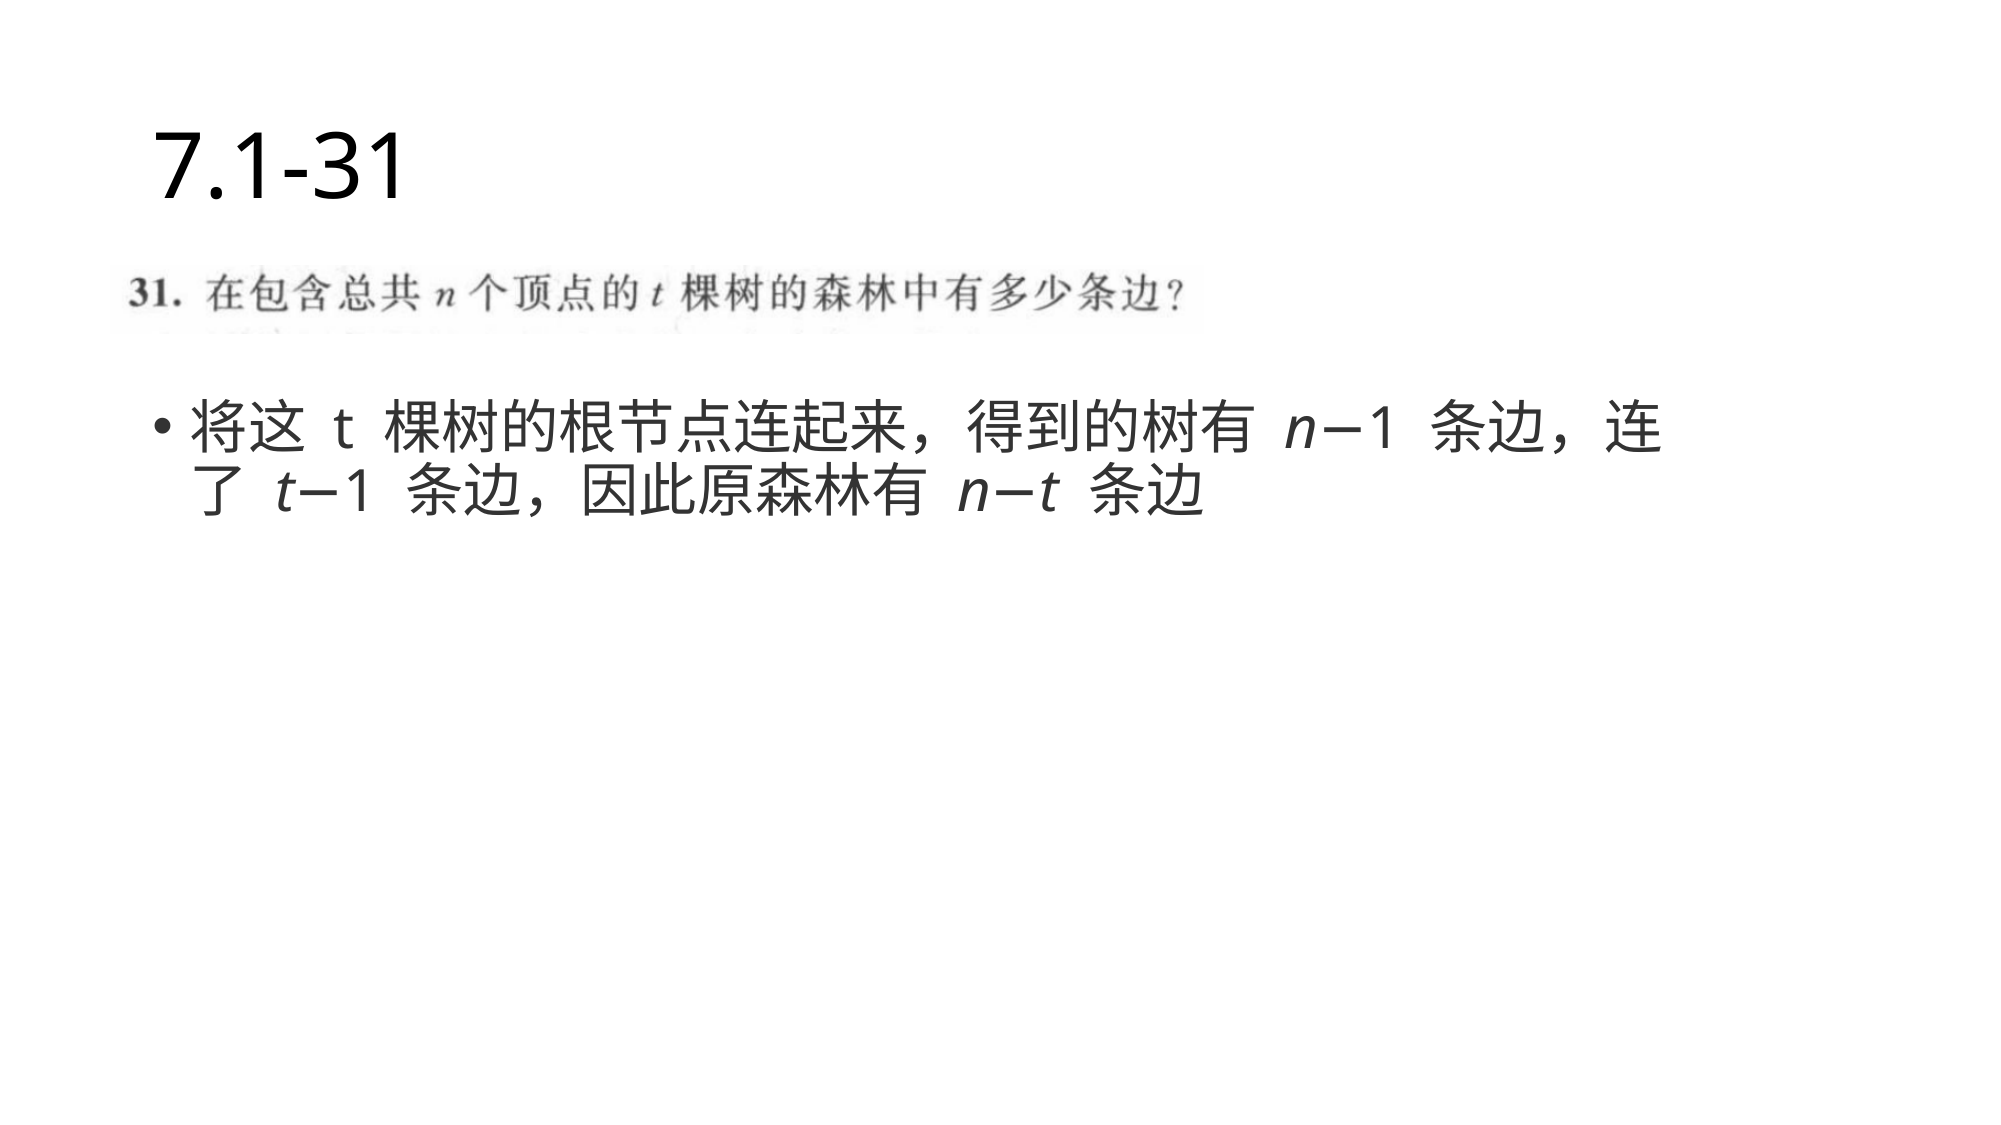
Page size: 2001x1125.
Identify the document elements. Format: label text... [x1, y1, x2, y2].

picture [110, 265, 1204, 334]
title 7.1-31 [137, 59, 1863, 278]
list 将这 t 棵树的根节点连起来，得到的树有 n−1 条边，连了 t−1 条边，因此原森林有 n−t 条边 [137, 299, 1863, 1014]
